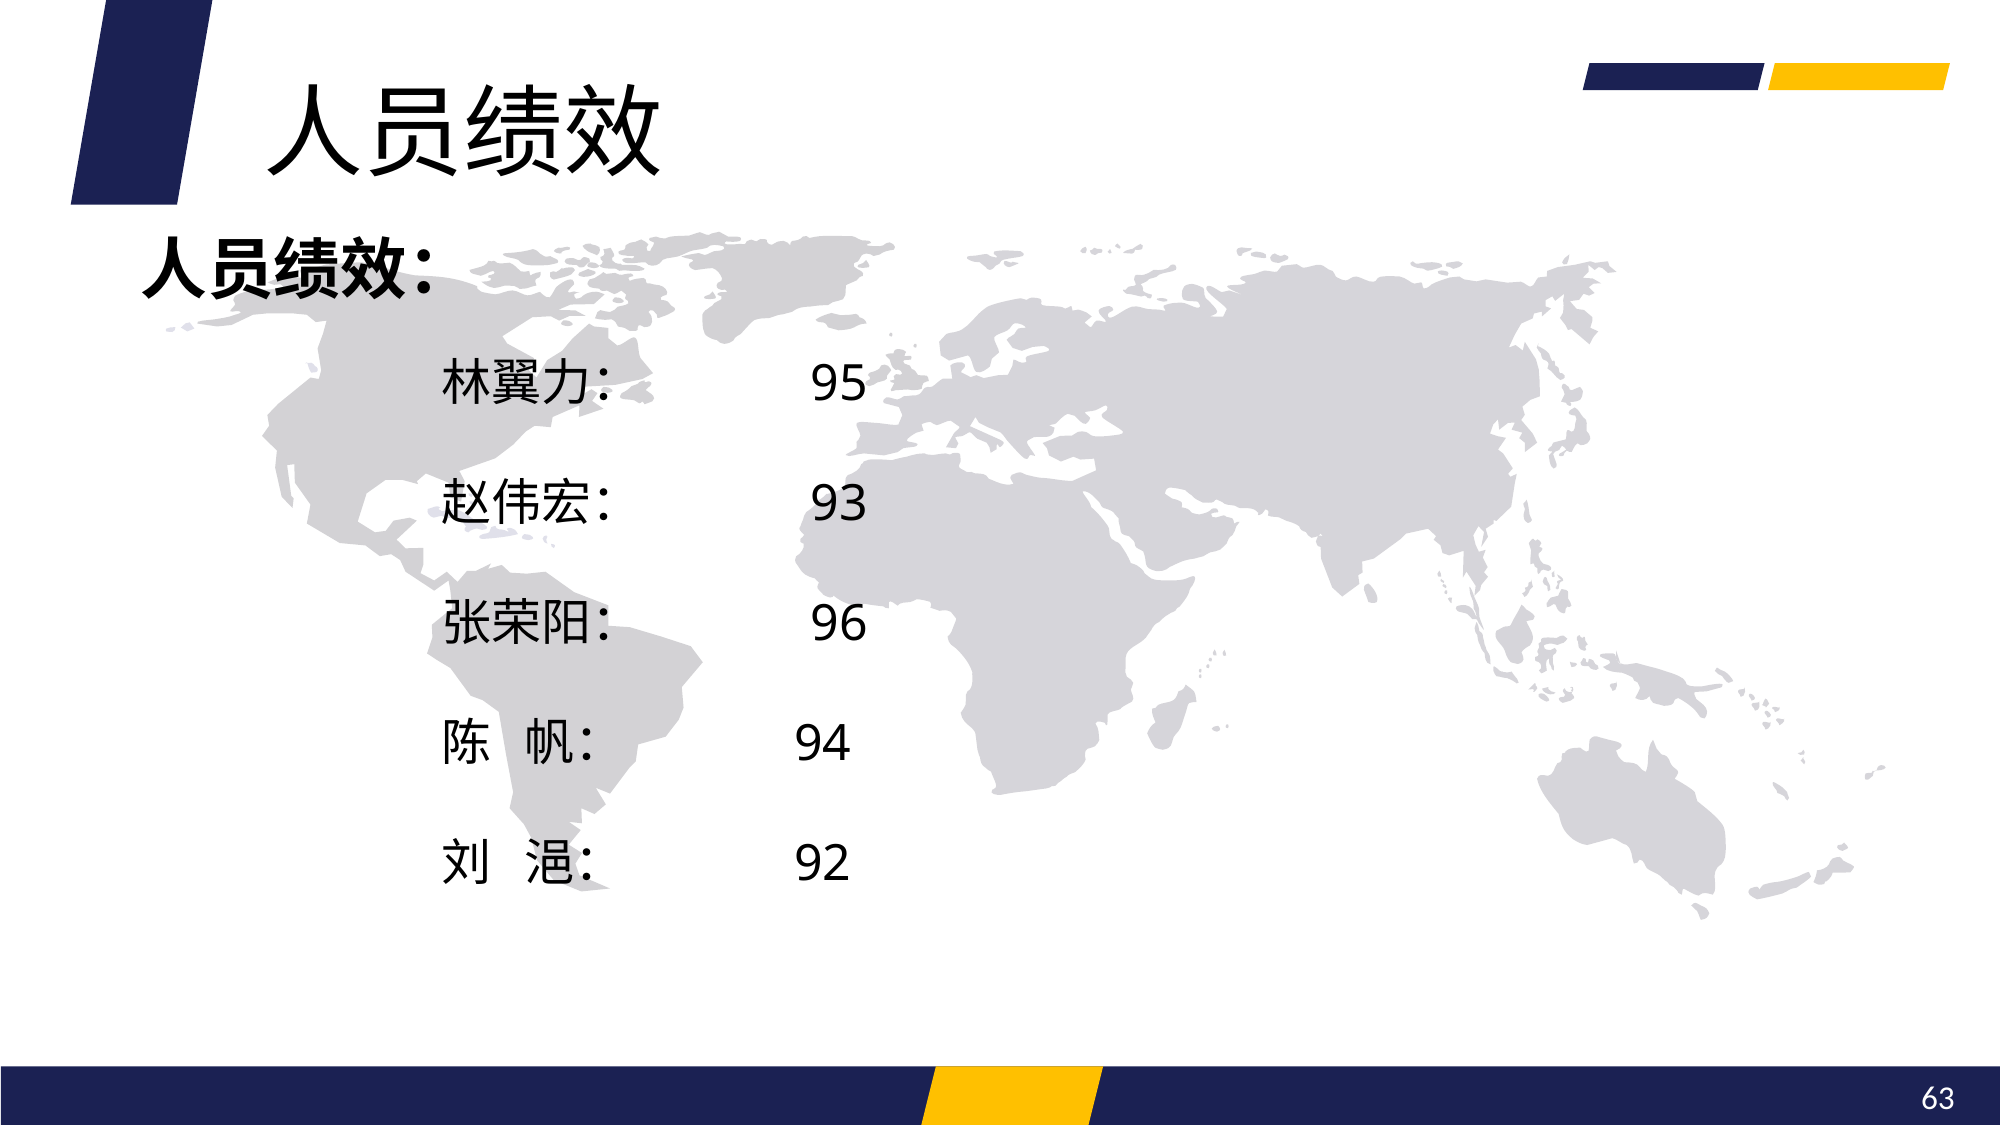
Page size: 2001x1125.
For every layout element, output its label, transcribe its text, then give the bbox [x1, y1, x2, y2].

text_box 人员绩效： [125, 219, 1360, 315]
text_box [919, 1064, 1106, 1125]
text_box [68, 0, 215, 207]
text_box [164, 231, 1886, 921]
text_box [1091, 1064, 2000, 1125]
slide_number 63 [1503, 1065, 1970, 1125]
text_box [0, 1064, 935, 1125]
text_box 人员绩效 [244, 58, 2000, 199]
